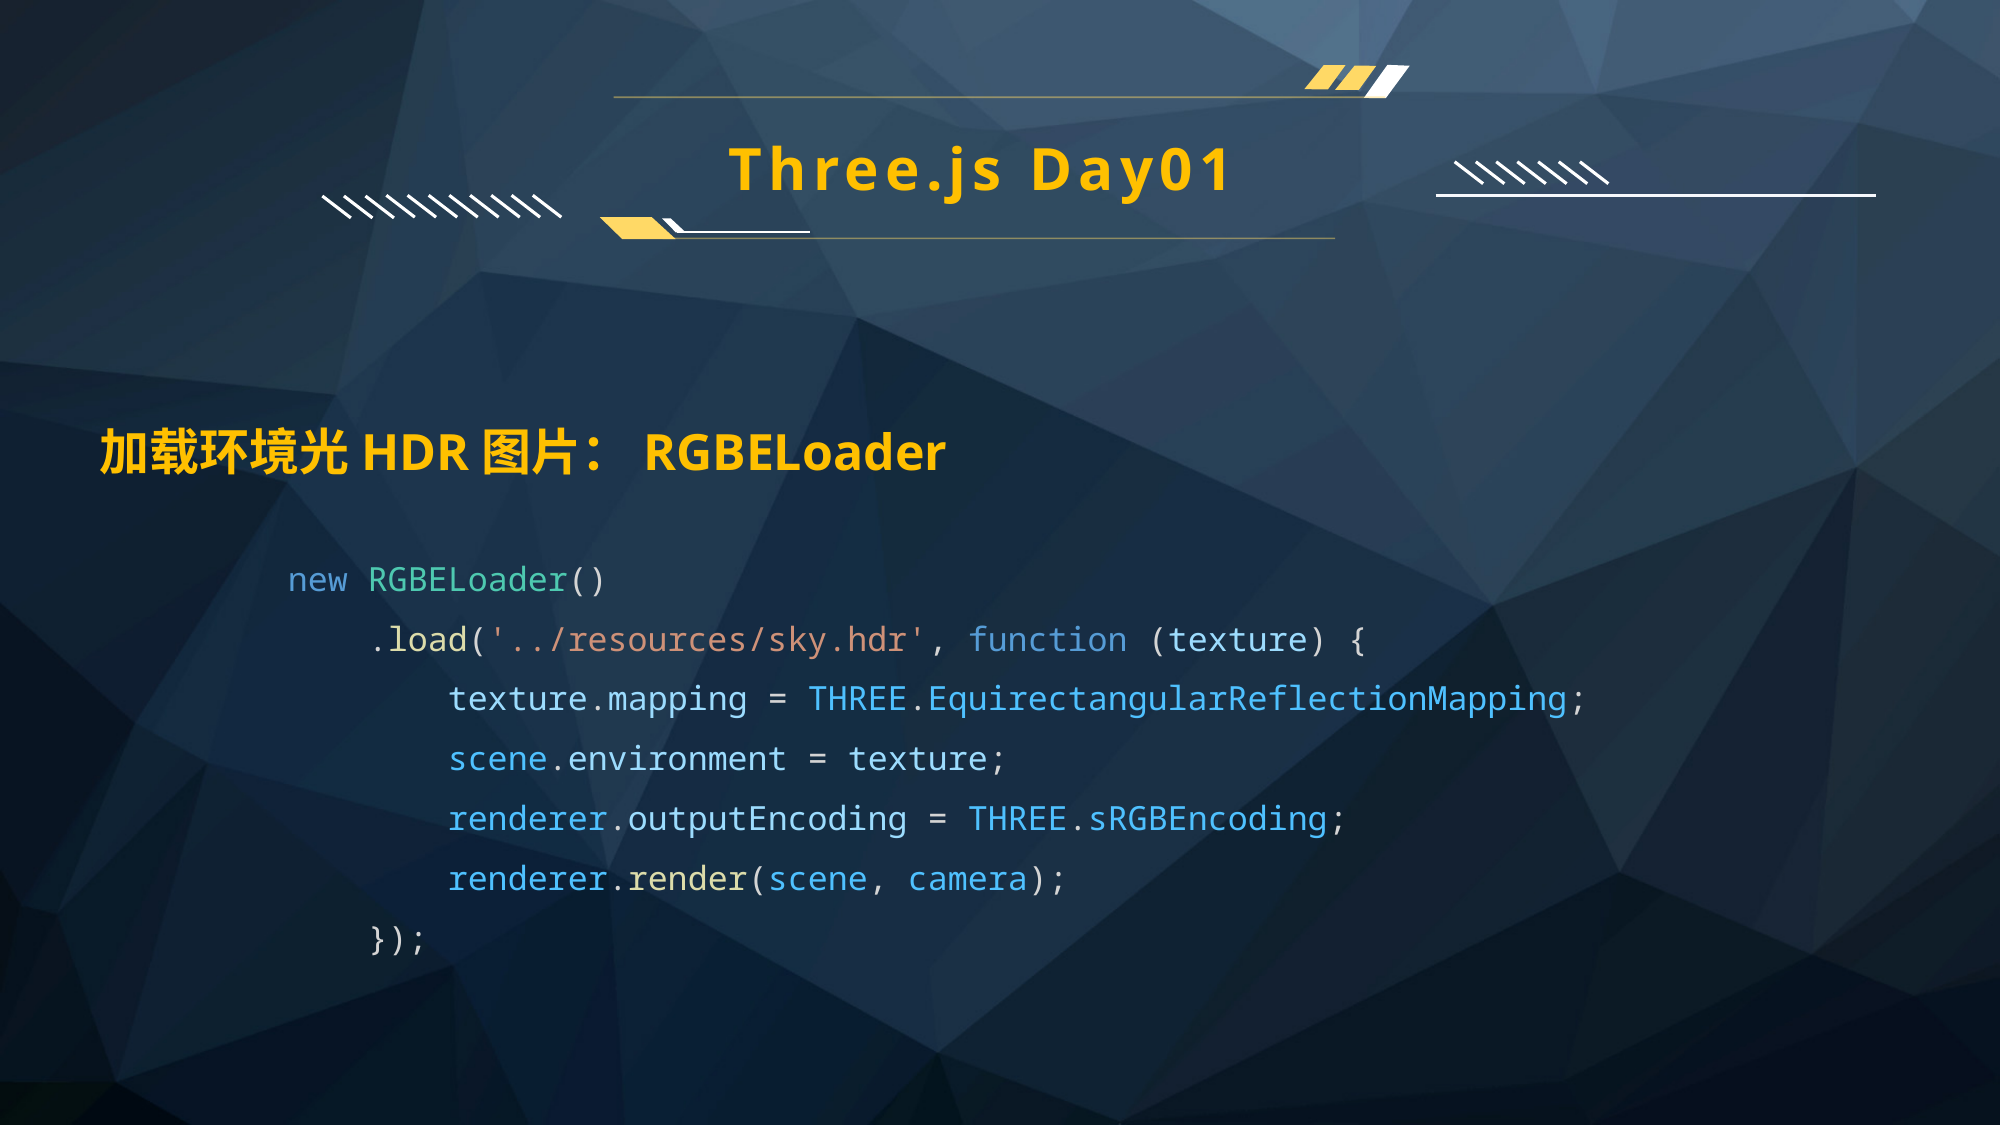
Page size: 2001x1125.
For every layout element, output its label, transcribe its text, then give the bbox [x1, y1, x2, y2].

text_box new RGBELoader() .load('../resources/sky.hdr', function (texture) { texture.mapping = THREE.EquirectangularReflectionMapping; scene.environment = texture; renderer.outputEncoding = THREE.sRGBEncoding; renderer.render(scene, camera); }); [273, 530, 1645, 965]
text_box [73, 64, 1877, 240]
text_box 加载环境光HDR图片：RGBELoader [84, 412, 963, 488]
picture [0, 0, 2000, 1125]
